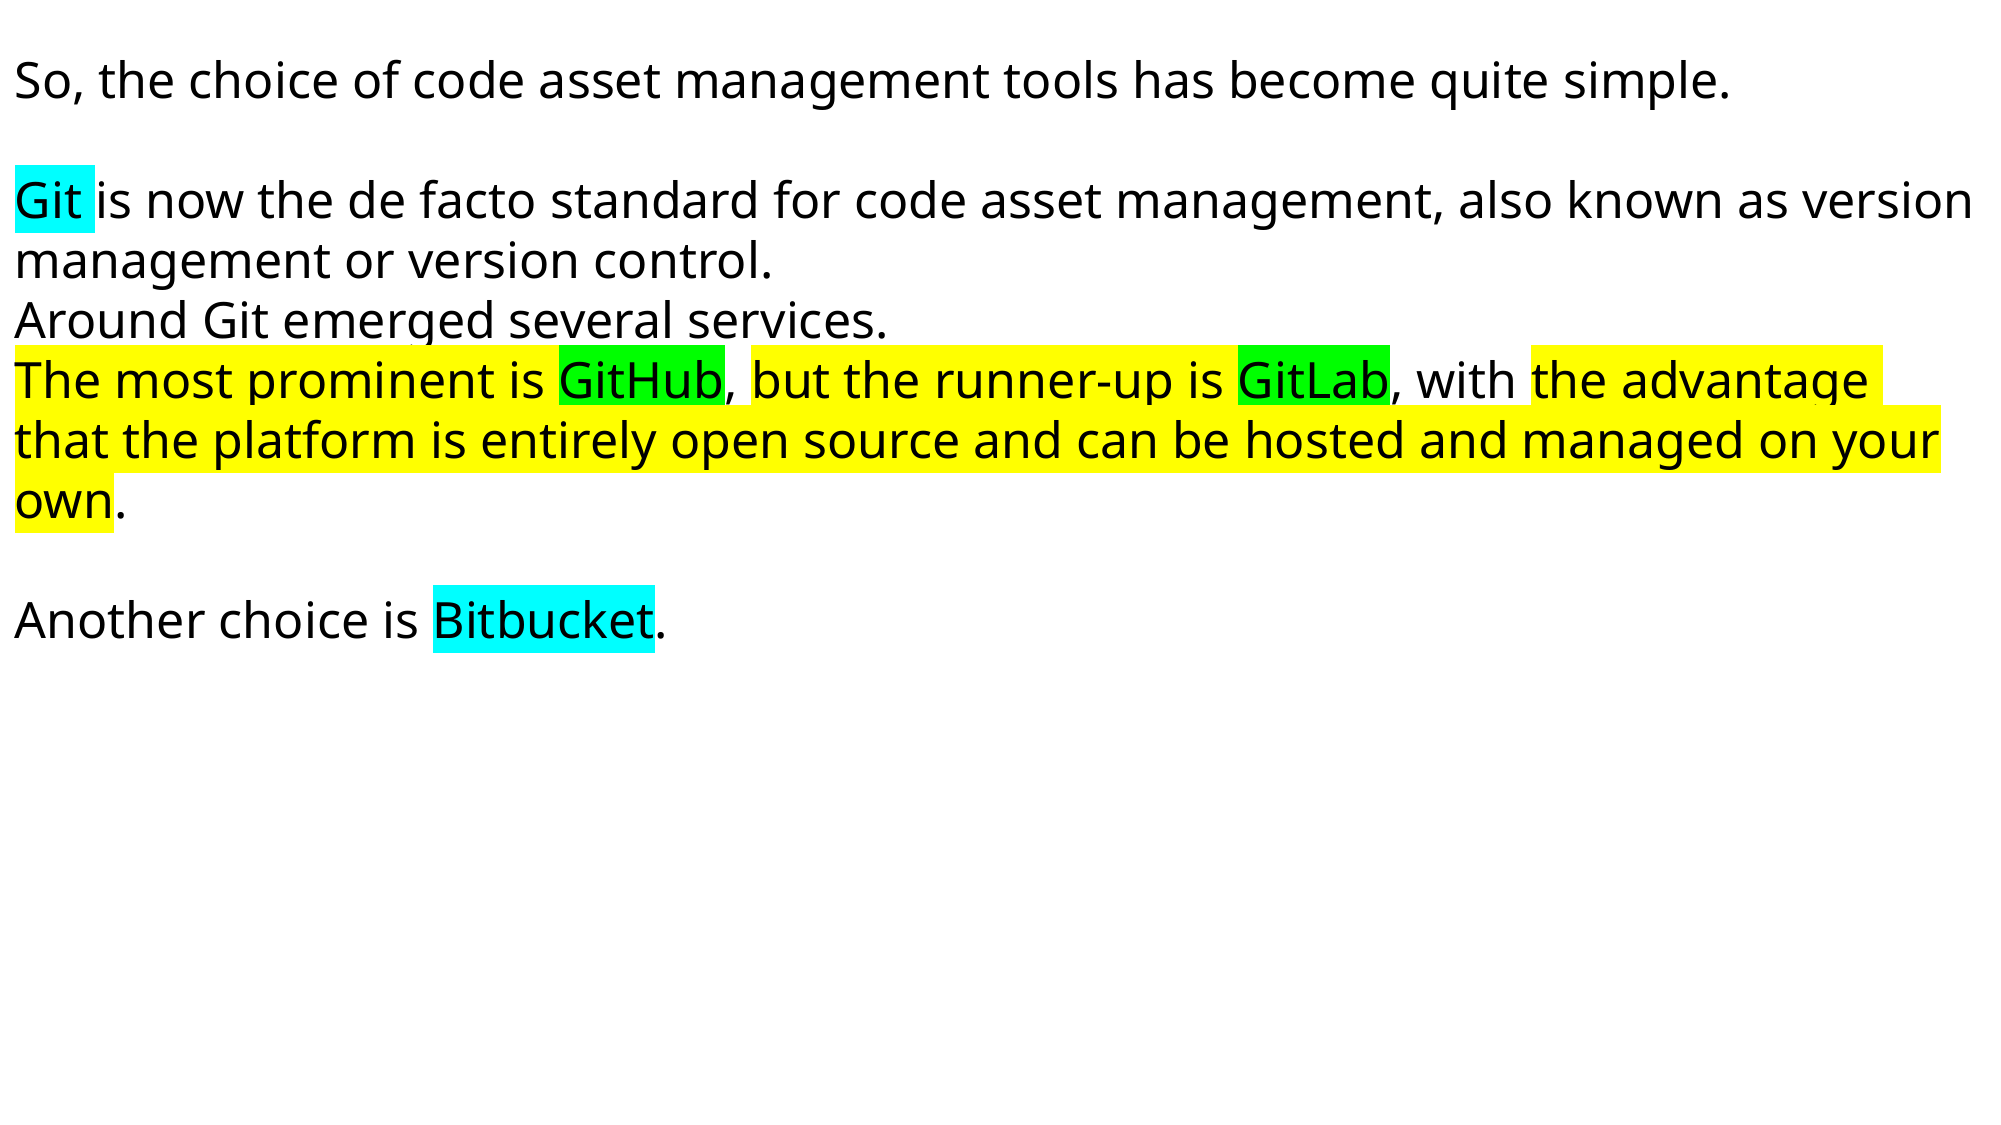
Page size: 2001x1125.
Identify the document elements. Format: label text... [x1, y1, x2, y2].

text_box So, the choice of code asset management tools has become quite simple. Git is now the de facto standard for code asset management, also known as version management or version control. Around Git emerged several services. The most prominent is GitHub, but the runner-up is GitLab, with the advantage that the platform is entirely open source and can be hosted and managed on your own. Another choice is Bitbucket. [0, 0, 2000, 656]
